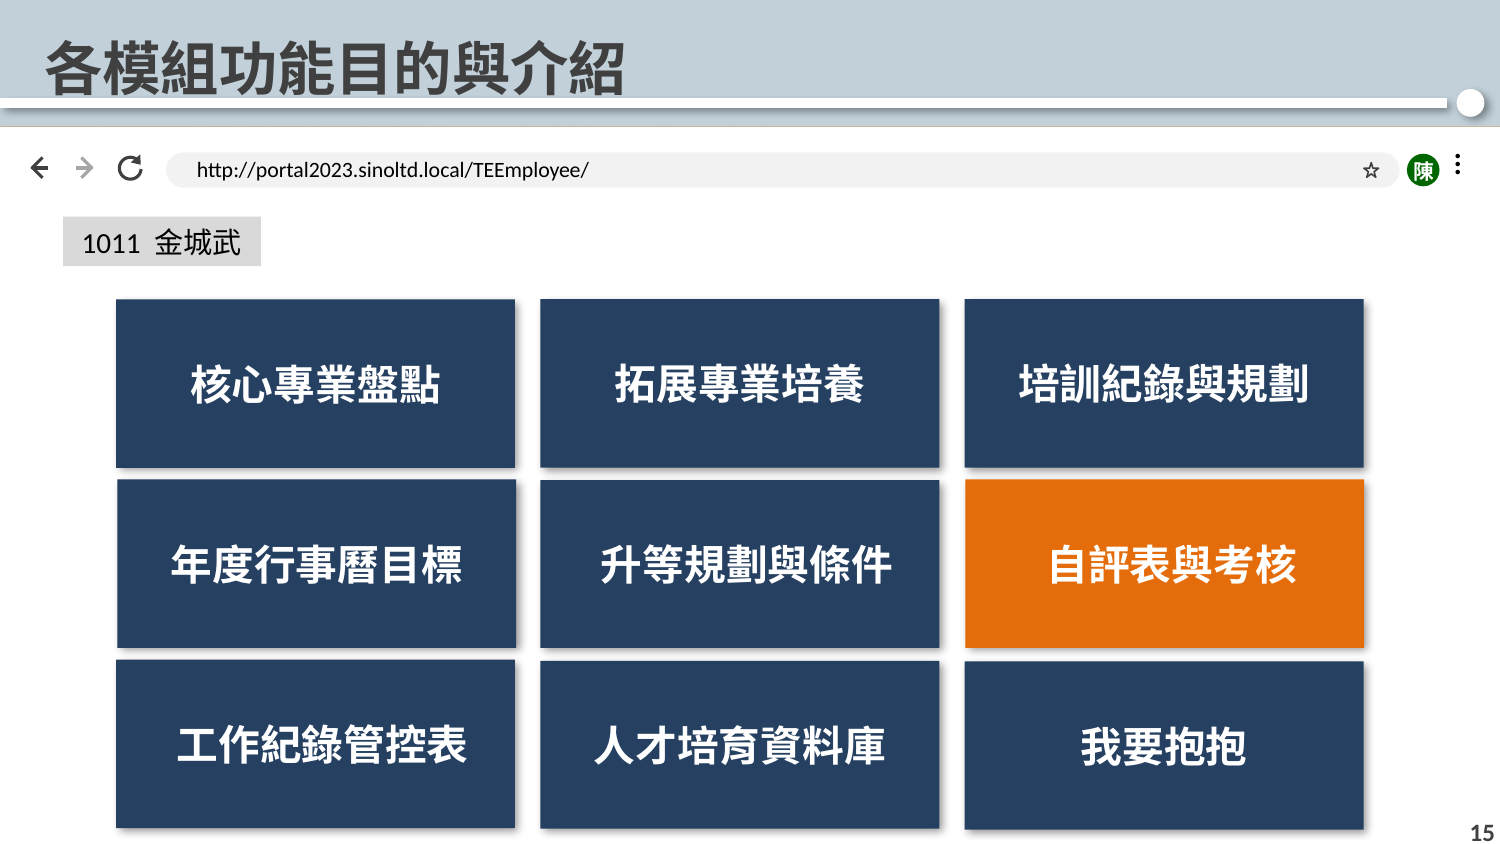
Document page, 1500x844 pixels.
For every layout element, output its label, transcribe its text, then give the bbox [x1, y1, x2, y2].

text_box 陳 [1398, 151, 1449, 191]
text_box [540, 479, 940, 649]
title 各模組功能目的與介紹 [29, 0, 1500, 138]
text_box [965, 479, 1365, 649]
text_box http://portal2023.sinoltd.local/TEEmployee/ [182, 147, 605, 189]
text_box [61, 215, 263, 268]
text_box [118, 154, 142, 180]
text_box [964, 298, 1364, 468]
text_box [115, 299, 516, 469]
text_box . . . [1438, 150, 1478, 190]
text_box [31, 157, 49, 179]
text_box [163, 150, 1398, 190]
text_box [75, 157, 93, 179]
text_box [964, 661, 1364, 830]
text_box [540, 298, 940, 468]
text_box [117, 479, 517, 649]
text_box 1011 金城武 [66, 216, 257, 267]
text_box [115, 659, 516, 829]
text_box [540, 660, 940, 829]
text_box [1361, 160, 1381, 180]
